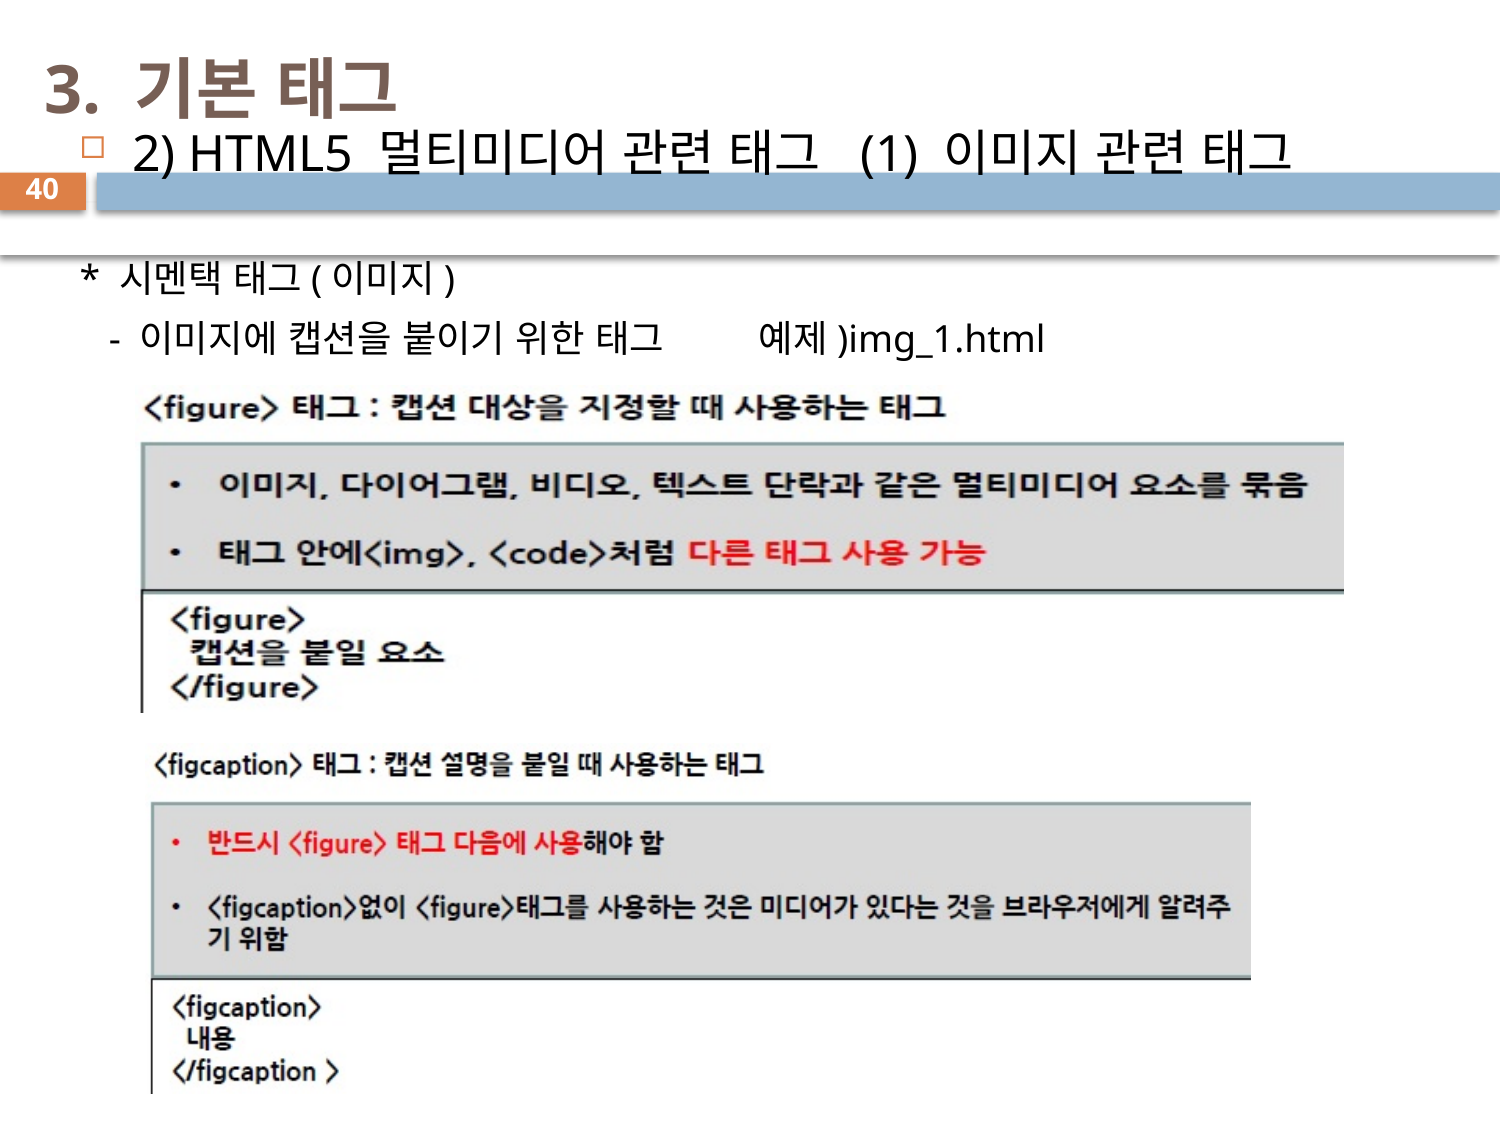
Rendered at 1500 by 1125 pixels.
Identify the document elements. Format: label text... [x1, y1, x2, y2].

picture [135, 384, 1344, 714]
text_box 2) HTML5 멀티미디어 관련 태그 (1) 이미지 관련 태그 * 시멘택 태그(이미지) - 이미지에 캡션을 붙이기 위한 태그 예제)img_1.html [64, 113, 1447, 1094]
title 3. 기본 태그 [29, 30, 1367, 143]
picture [145, 742, 1251, 1095]
slide_number 40 [0, 170, 64, 211]
